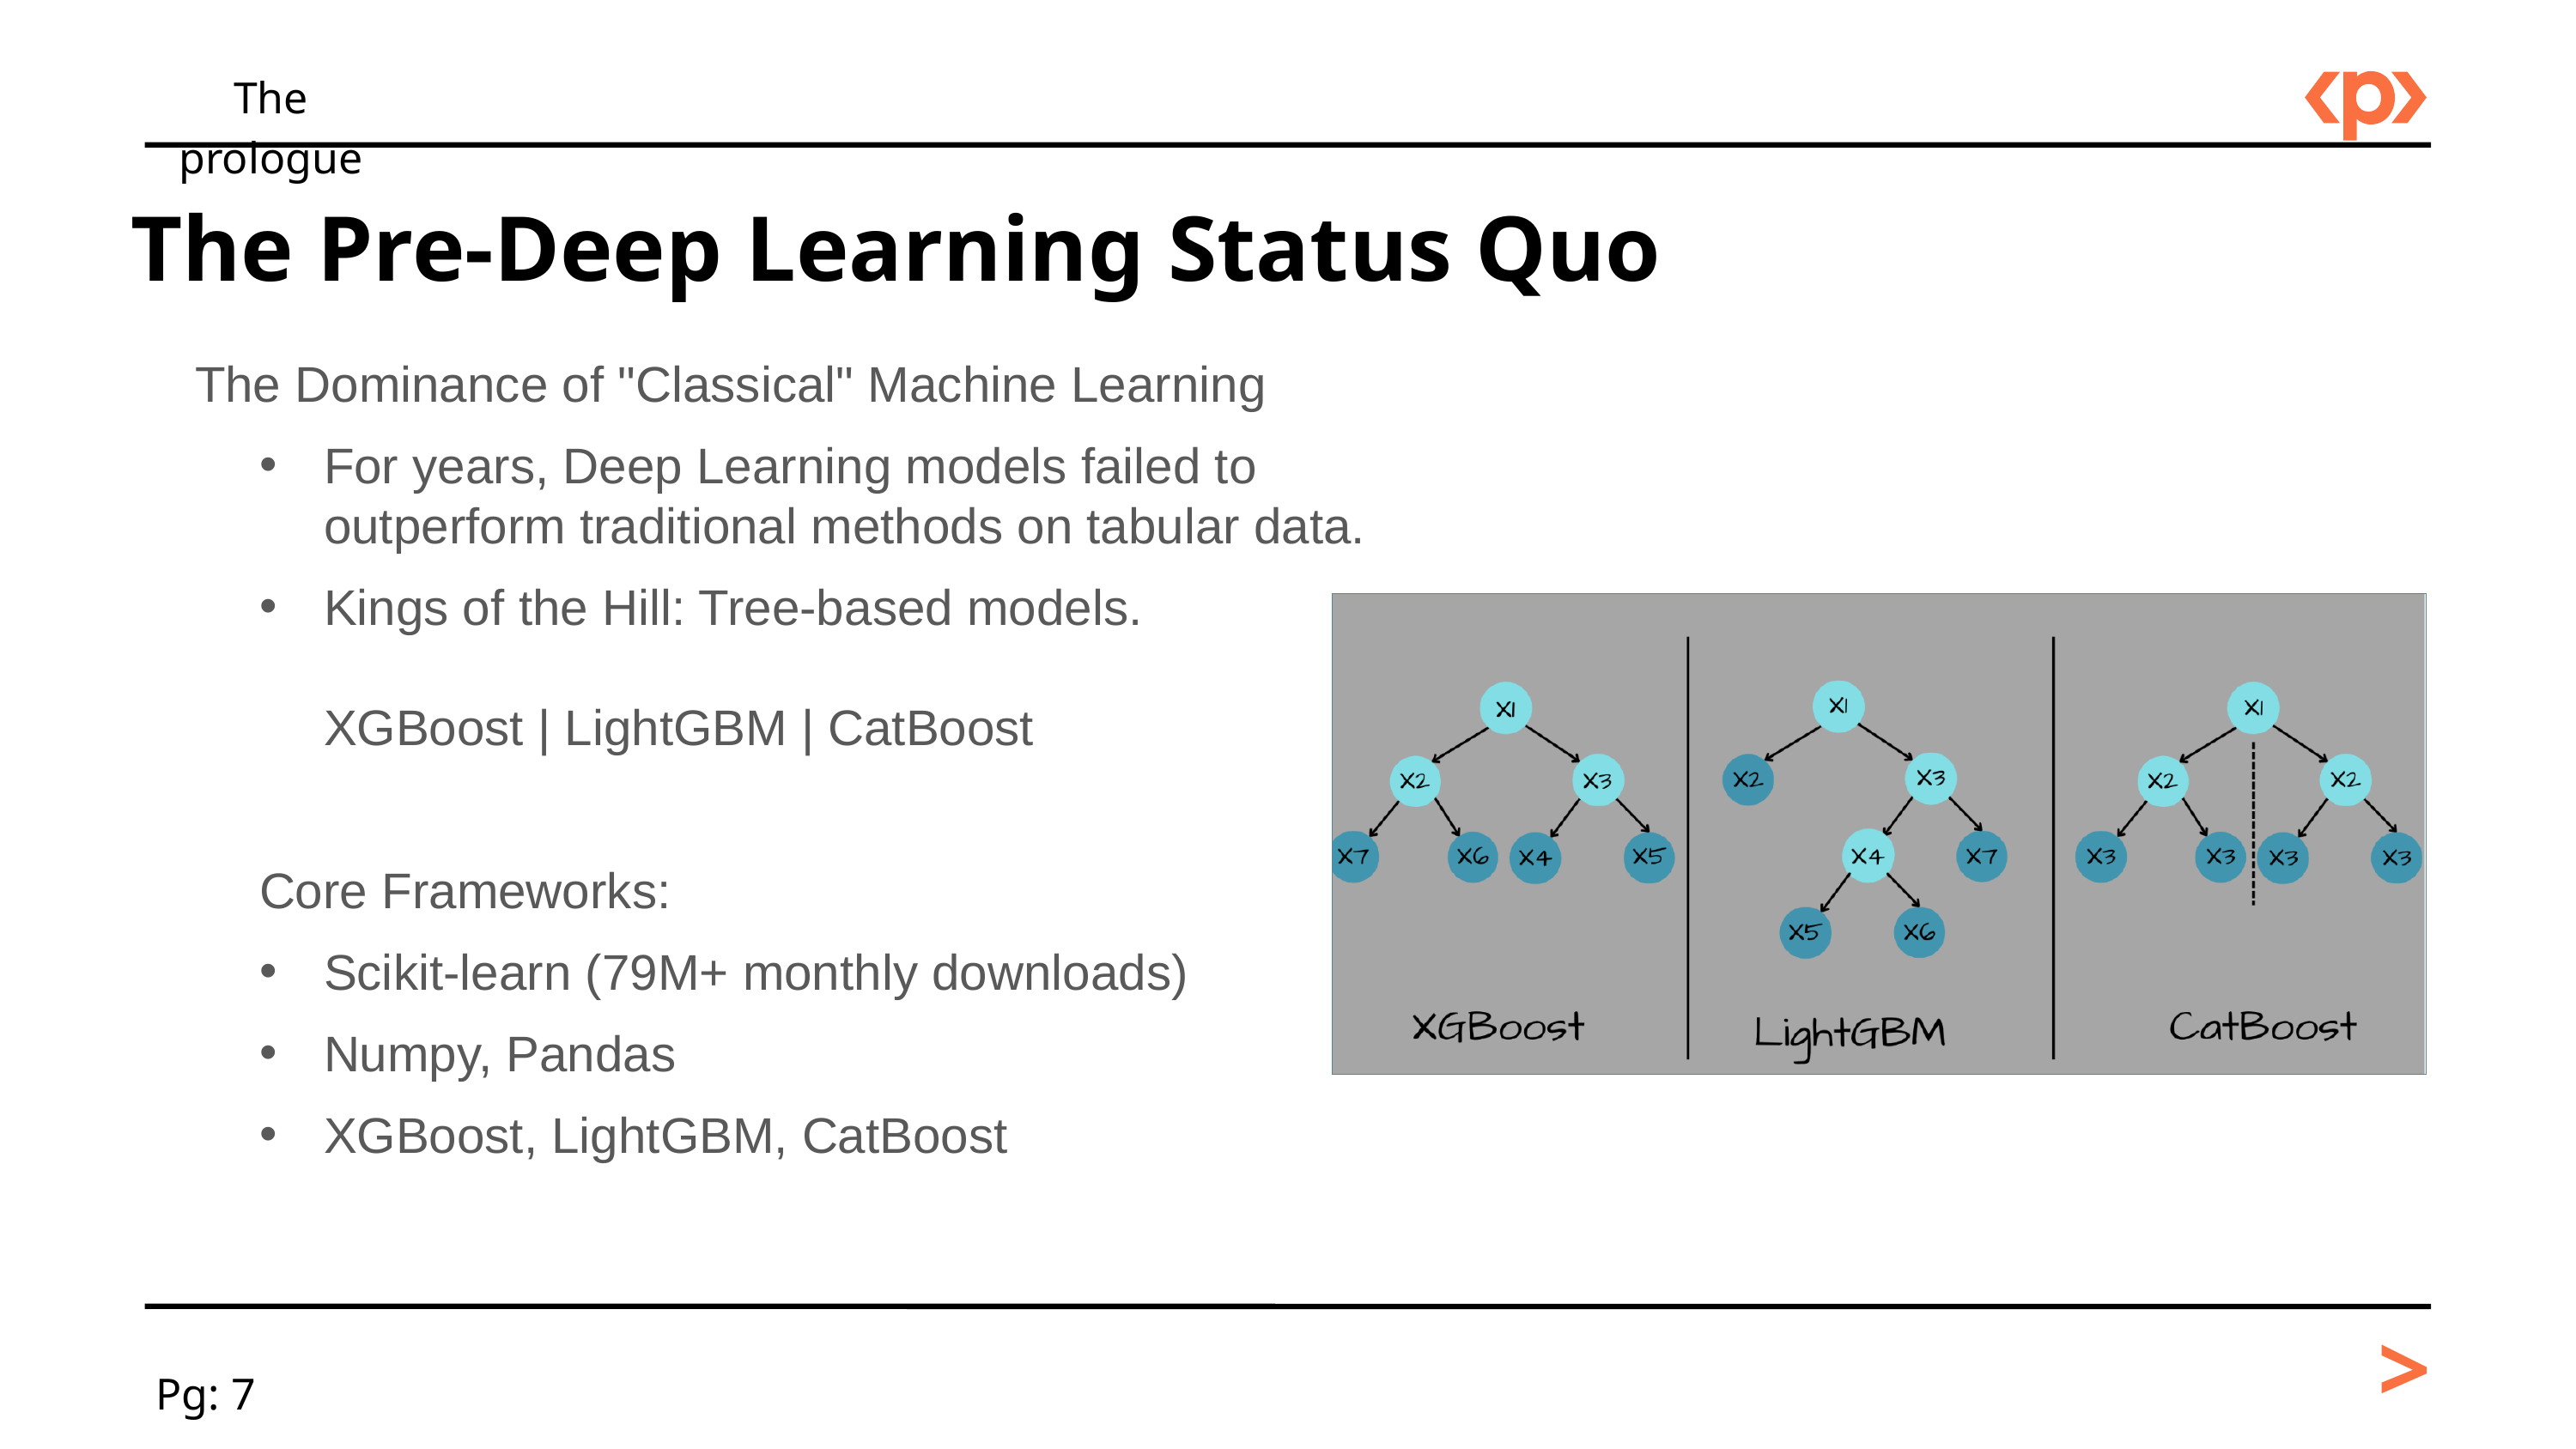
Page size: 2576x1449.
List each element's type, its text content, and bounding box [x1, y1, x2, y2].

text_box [2300, 66, 2432, 145]
text_box The Dominance of "Classical" Machine Learning For years, Deep Learning models failed to outperform traditional methods on tabular data. Kings of the Hill: Tree-based models. XGBoost | LightGBM | CatBoost Core Frameworks: Scikit-learn (79M+ monthly downloads) Numpy, Pandas XGBoost, LightGBM, CatBoost [182, 346, 1417, 1269]
picture [1331, 592, 2427, 1075]
text_box The prologue [144, 62, 398, 183]
text_box > [2378, 1291, 2432, 1422]
text_box The Pre-Deep Learning Status Quo [107, 173, 1686, 300]
text_box Pg: 7 [144, 1358, 267, 1419]
